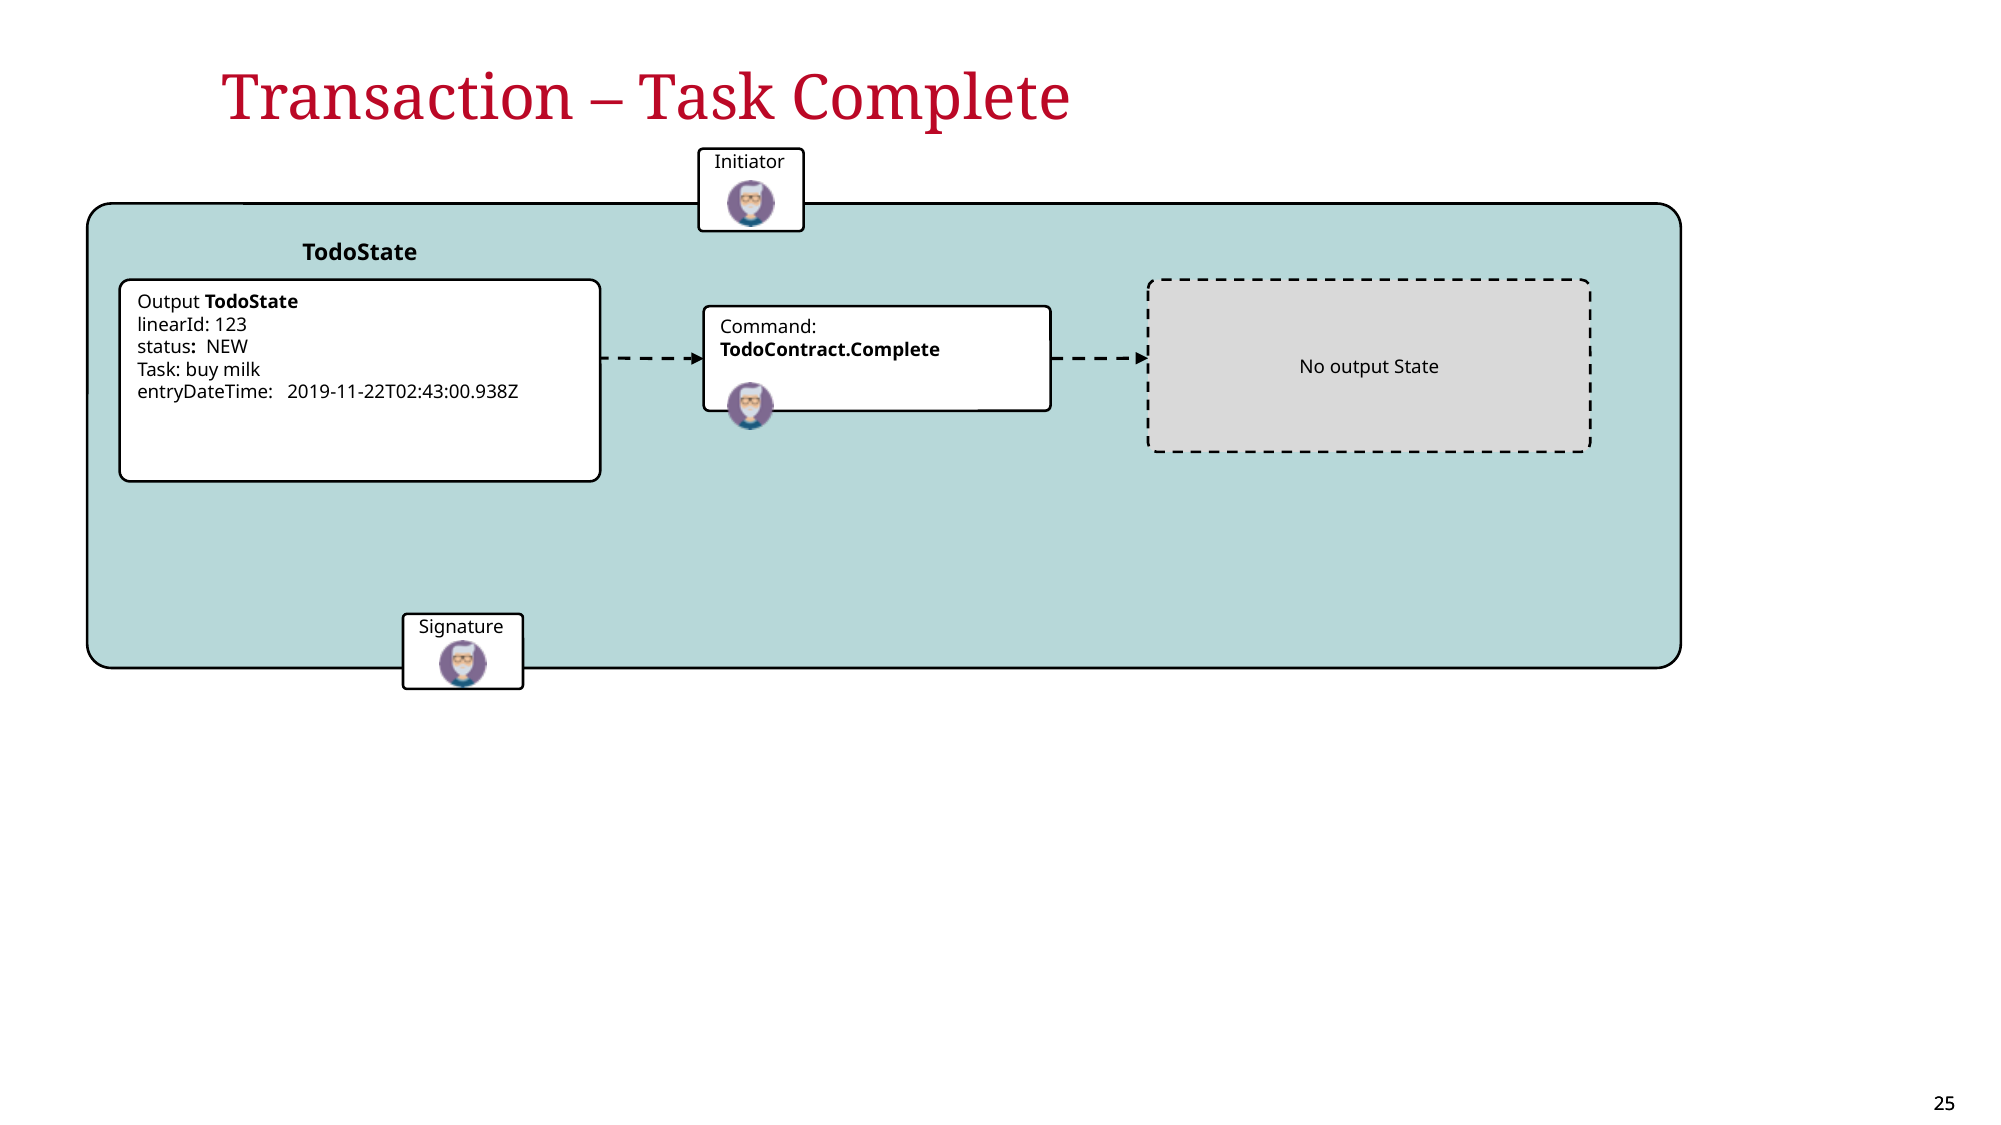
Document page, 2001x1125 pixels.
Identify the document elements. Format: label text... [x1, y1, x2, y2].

text_box Signature [400, 611, 526, 692]
text_box TodoState [287, 230, 433, 273]
text_box Output TodoState linearId: 123 status: NEW Task: buy milk entryDateTime: 2019-11-22T02:43:00.938Z [117, 277, 603, 484]
text_box [85, 201, 1683, 671]
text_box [698, 148, 804, 232]
title Transaction – Task Complete [220, 53, 2000, 190]
picture [439, 640, 487, 688]
text_box No output State [1145, 277, 1593, 454]
picture [726, 382, 775, 430]
text_box Command: TodoContract.Complete [701, 304, 1053, 413]
